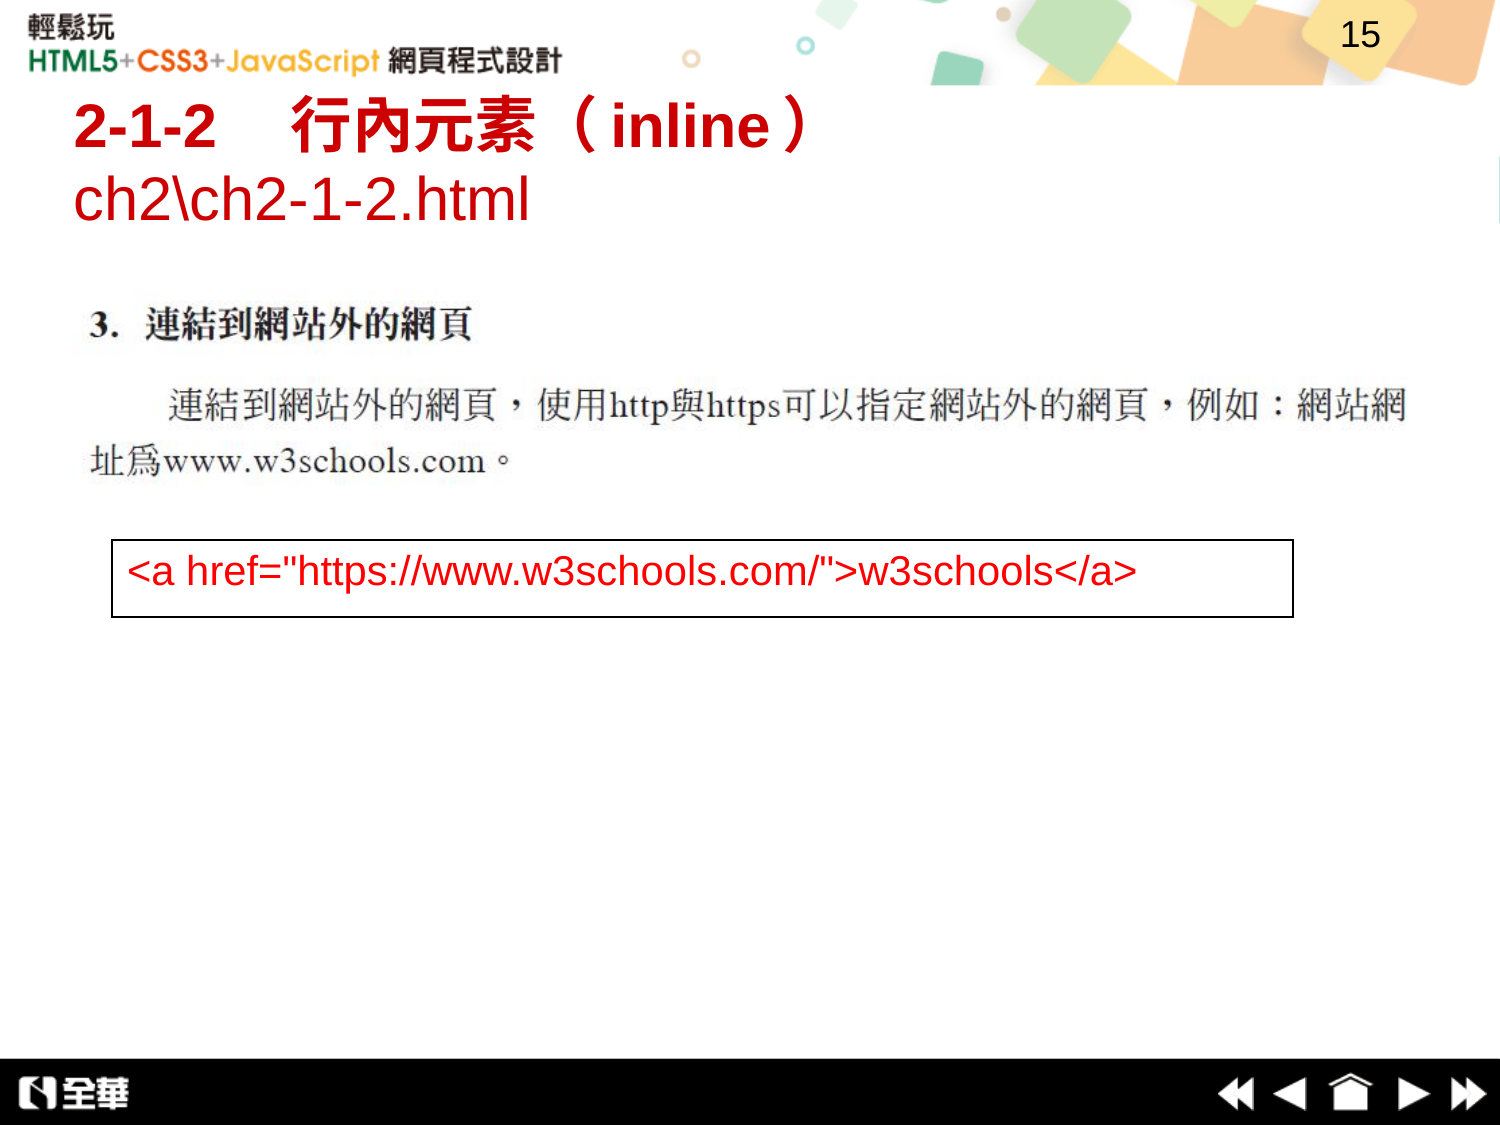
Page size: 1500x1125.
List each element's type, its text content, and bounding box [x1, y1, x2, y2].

slide_number 15 [1325, 3, 1500, 57]
picture [0, 0, 1500, 1125]
title 2-1-2 行內元素（inline） ch2\ch2-1-2.html [58, 78, 1409, 241]
table_header <a href="https://www.w3schools.com/">w3schools</a> [113, 541, 1292, 616]
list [70, 290, 1422, 490]
